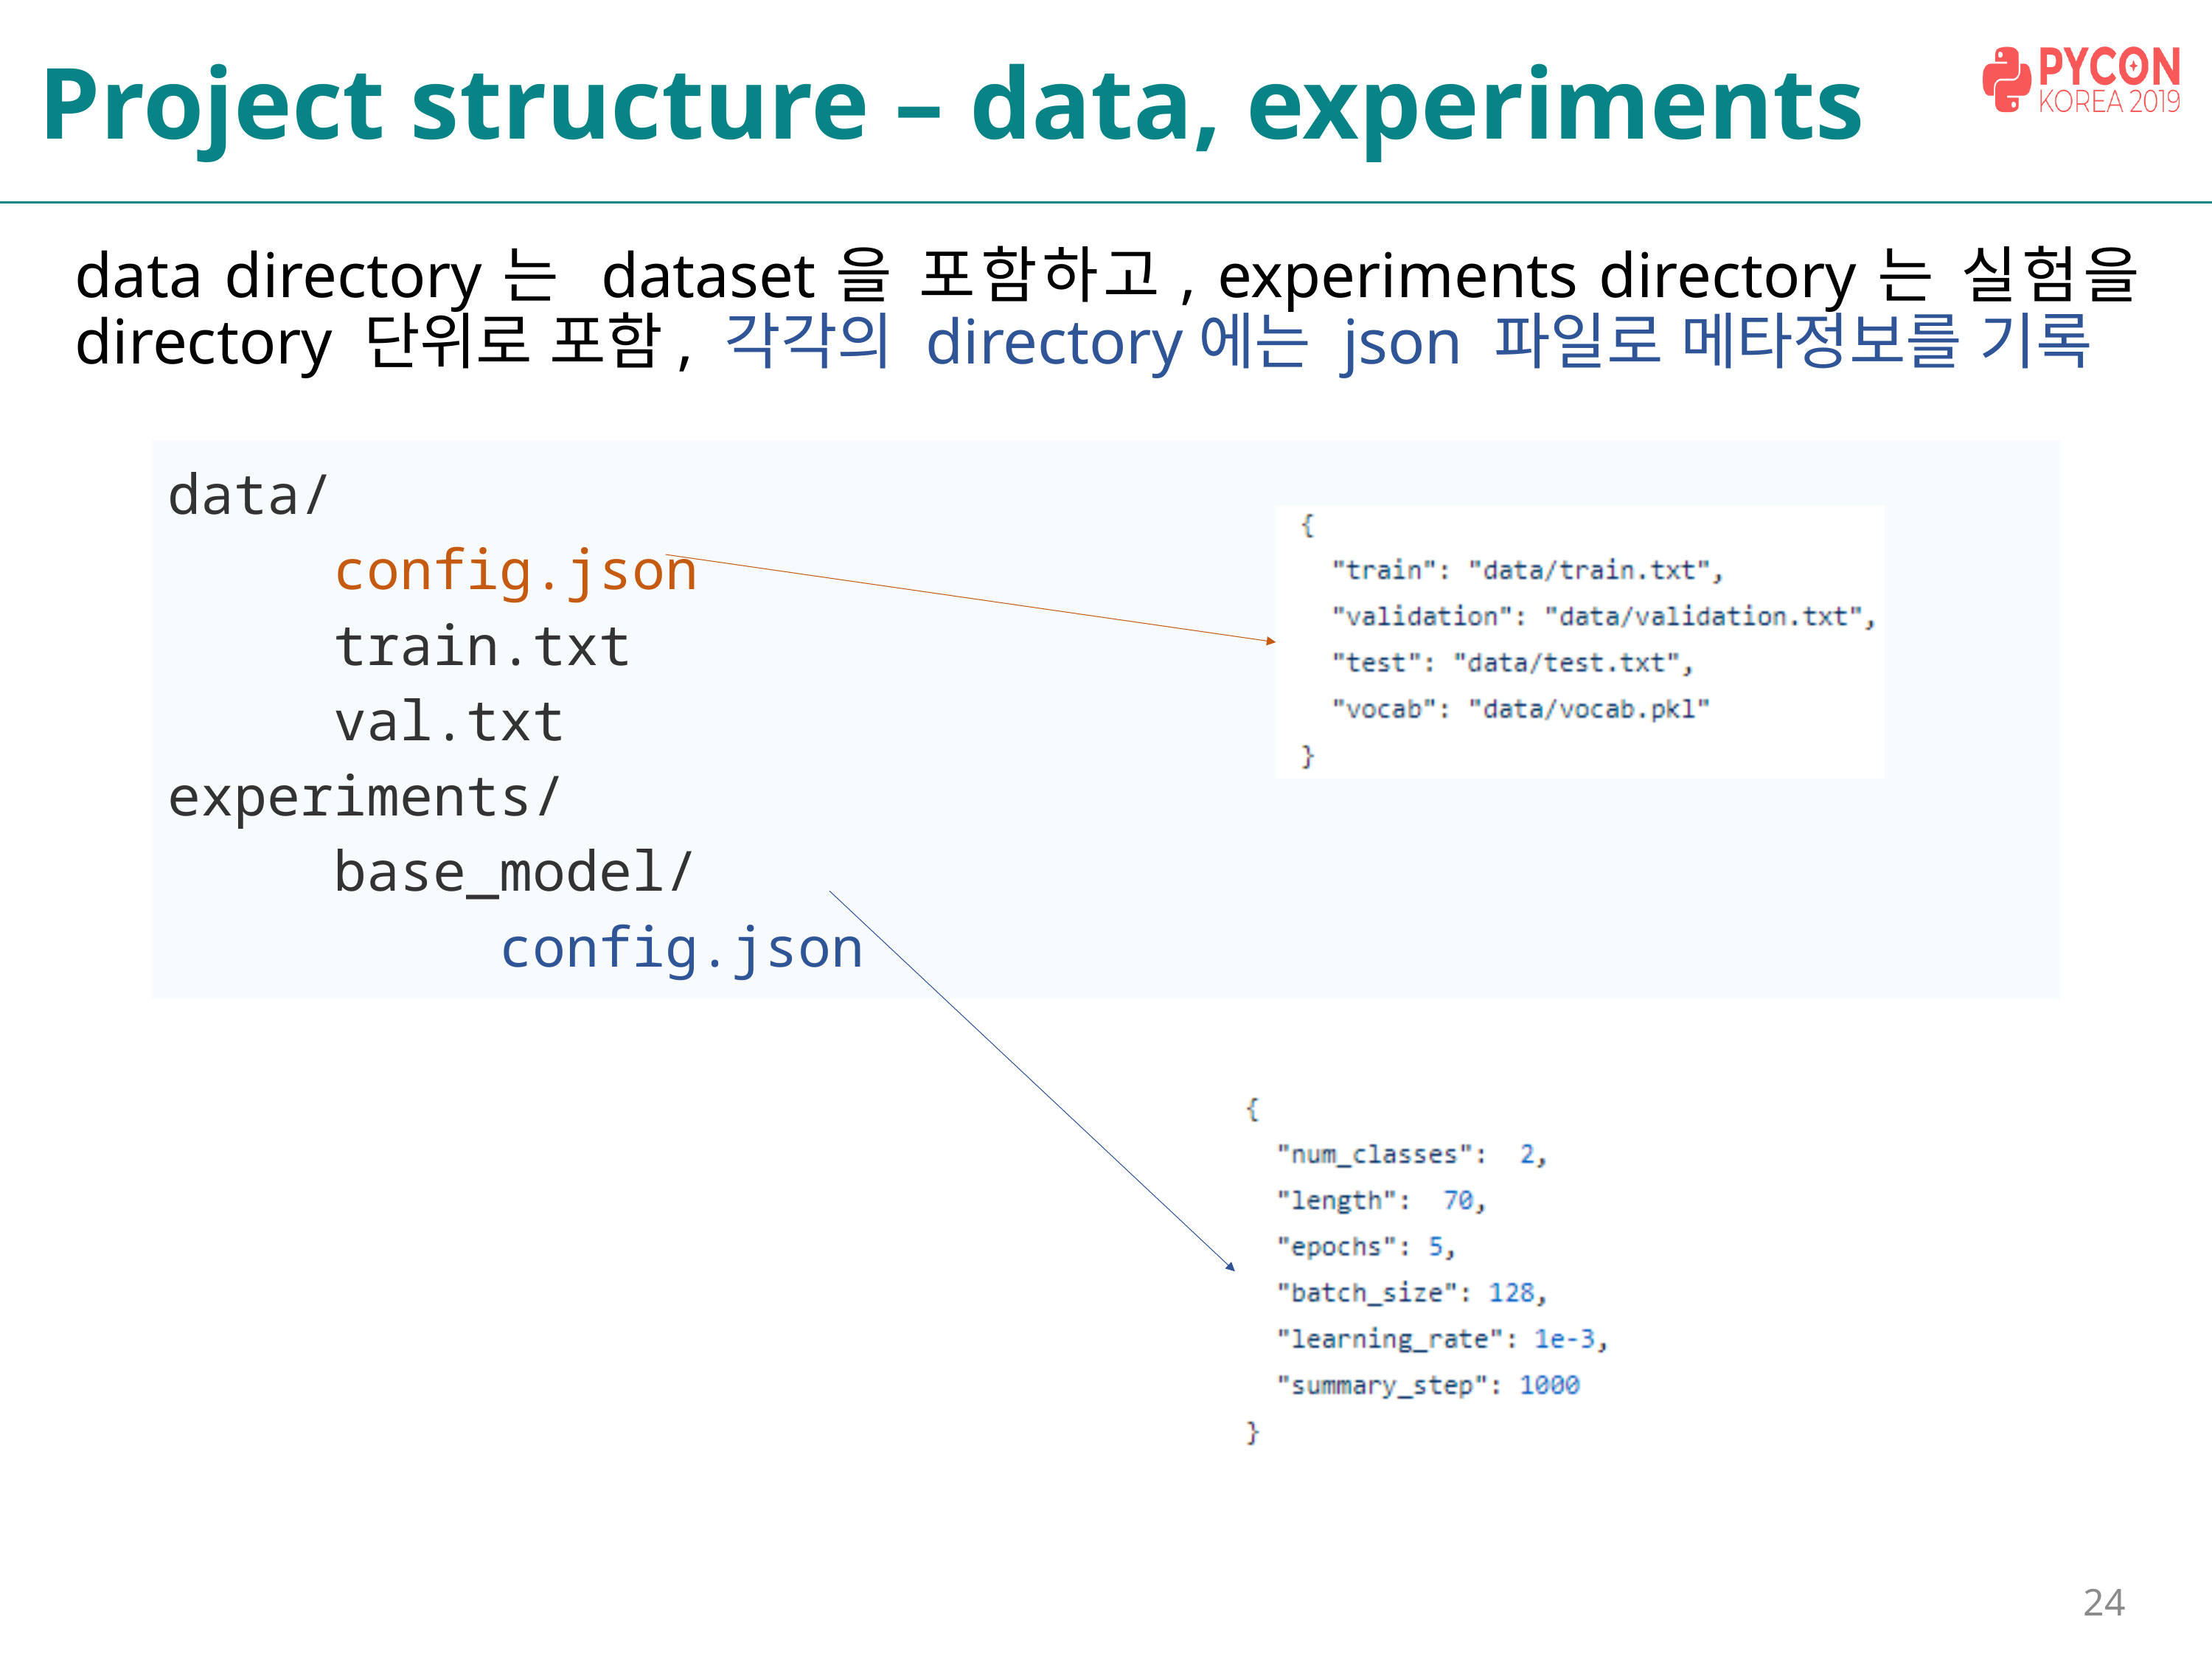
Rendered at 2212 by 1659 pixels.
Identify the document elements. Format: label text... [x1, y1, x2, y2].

title Project structure – data, experiments [27, 29, 2185, 186]
picture [1276, 506, 1885, 779]
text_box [829, 891, 1235, 1272]
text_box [665, 554, 1276, 643]
picture [1234, 1090, 1622, 1453]
table_header data/ config.json train.txt val.txt experiments/ base_model/ config.json [152, 439, 2060, 998]
slide_number 24 [1638, 1559, 2137, 1649]
list data directory는 dataset을 포함하고, experiments directory는 실험을 directory 단위로 포함, 각각의 directory에는 json 파일로 메타정보를 기록 [63, 239, 2152, 1652]
